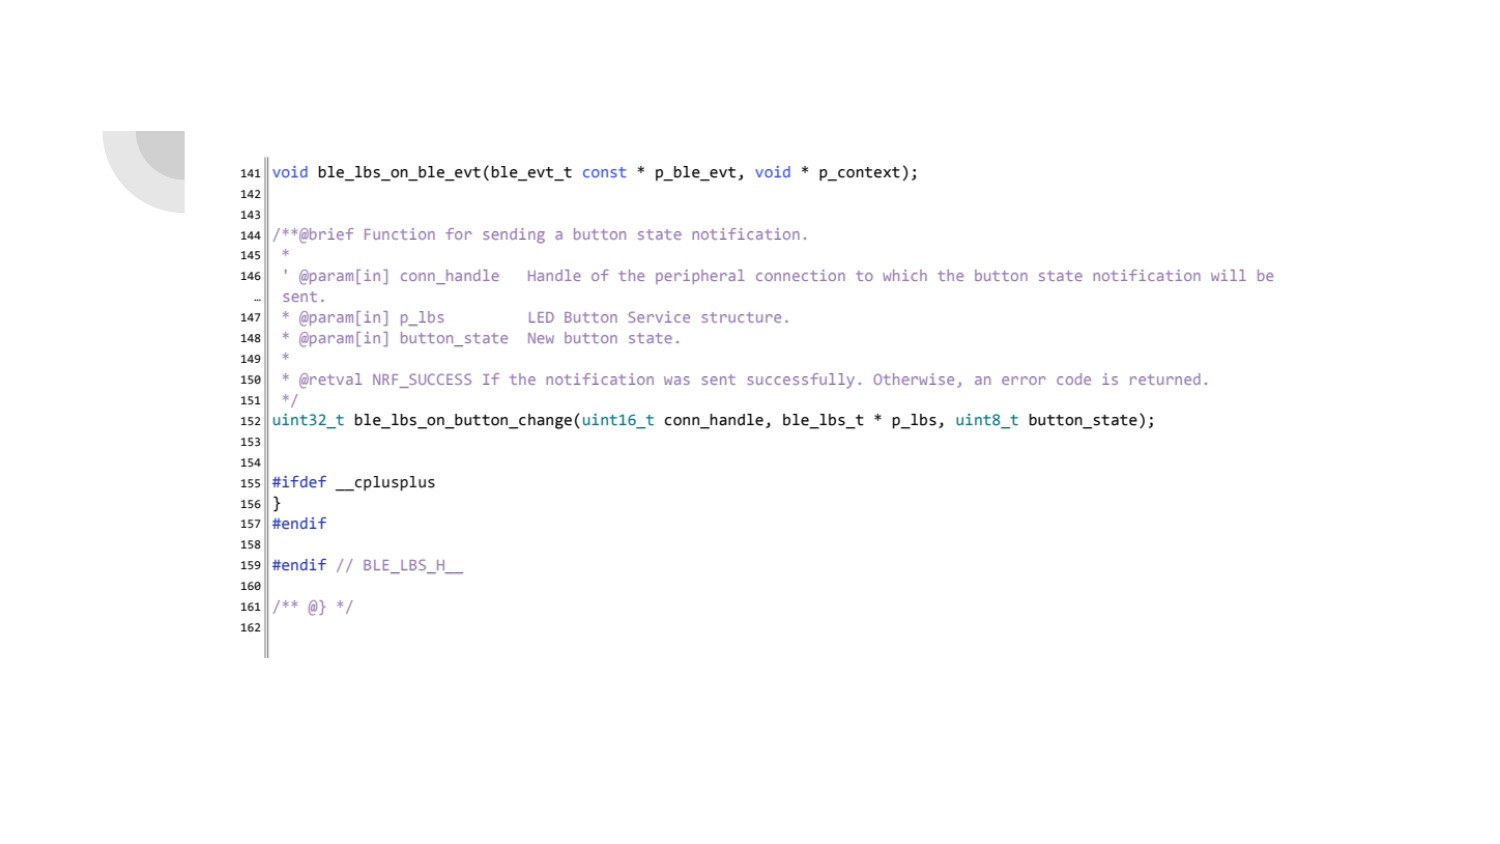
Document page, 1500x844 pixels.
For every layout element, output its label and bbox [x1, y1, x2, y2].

picture [201, 156, 1295, 658]
